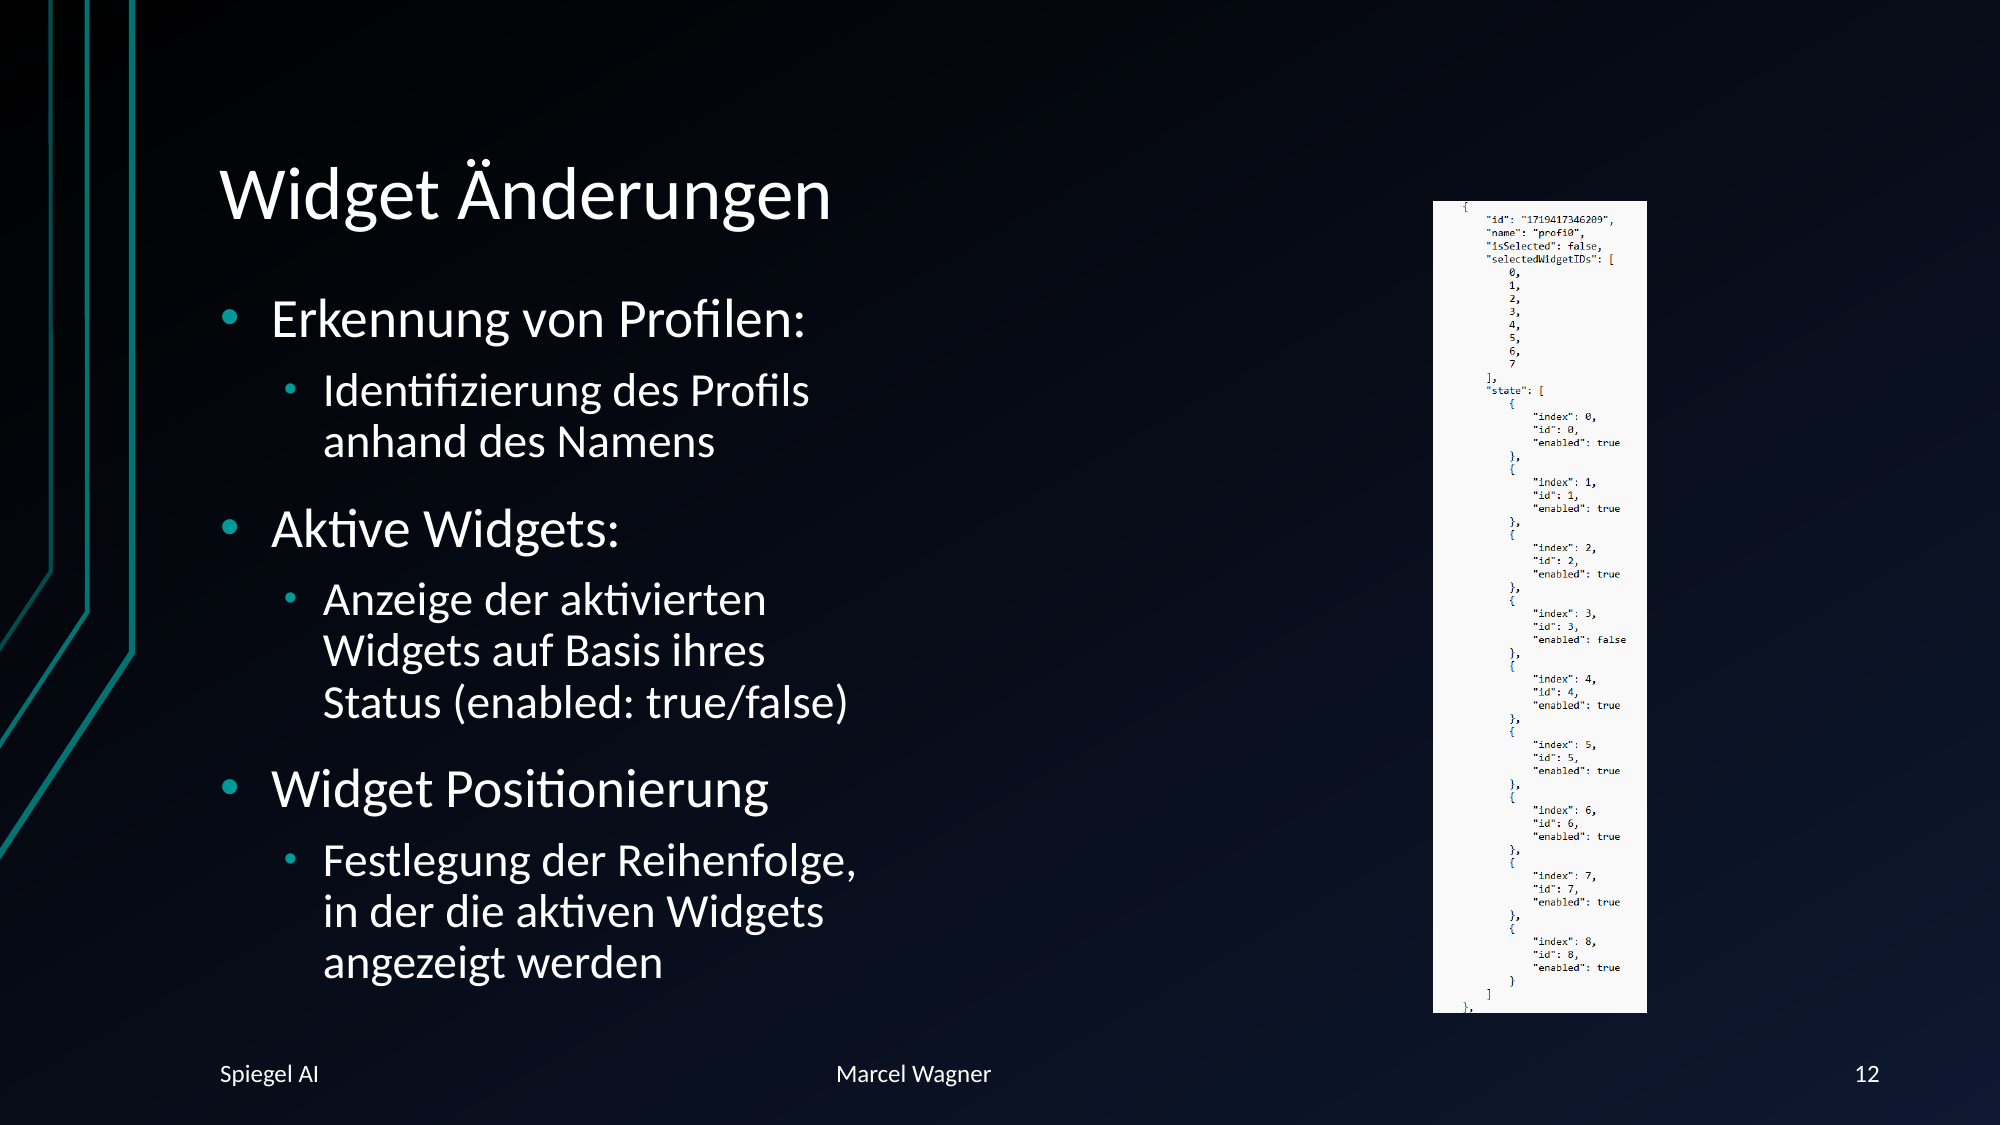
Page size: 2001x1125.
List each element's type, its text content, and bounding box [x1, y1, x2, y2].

slide_number 12 [1733, 1042, 1900, 1103]
picture [1432, 201, 1647, 1013]
footer Spiegel AI Marcel Wagner [200, 1042, 1434, 1103]
list Erkennung von Profilen: Identifizierung des Profils anhand des Namens Aktive Widgets: Anzeige der aktivierten Widgets auf Basis ihres Status (enabled: true/false) Widget Positionierung Festlegung der Reihenfolge, in der die aktiven Widgets angezeigt werden [200, 279, 894, 1013]
title Widget Änderungen [200, 45, 1900, 246]
